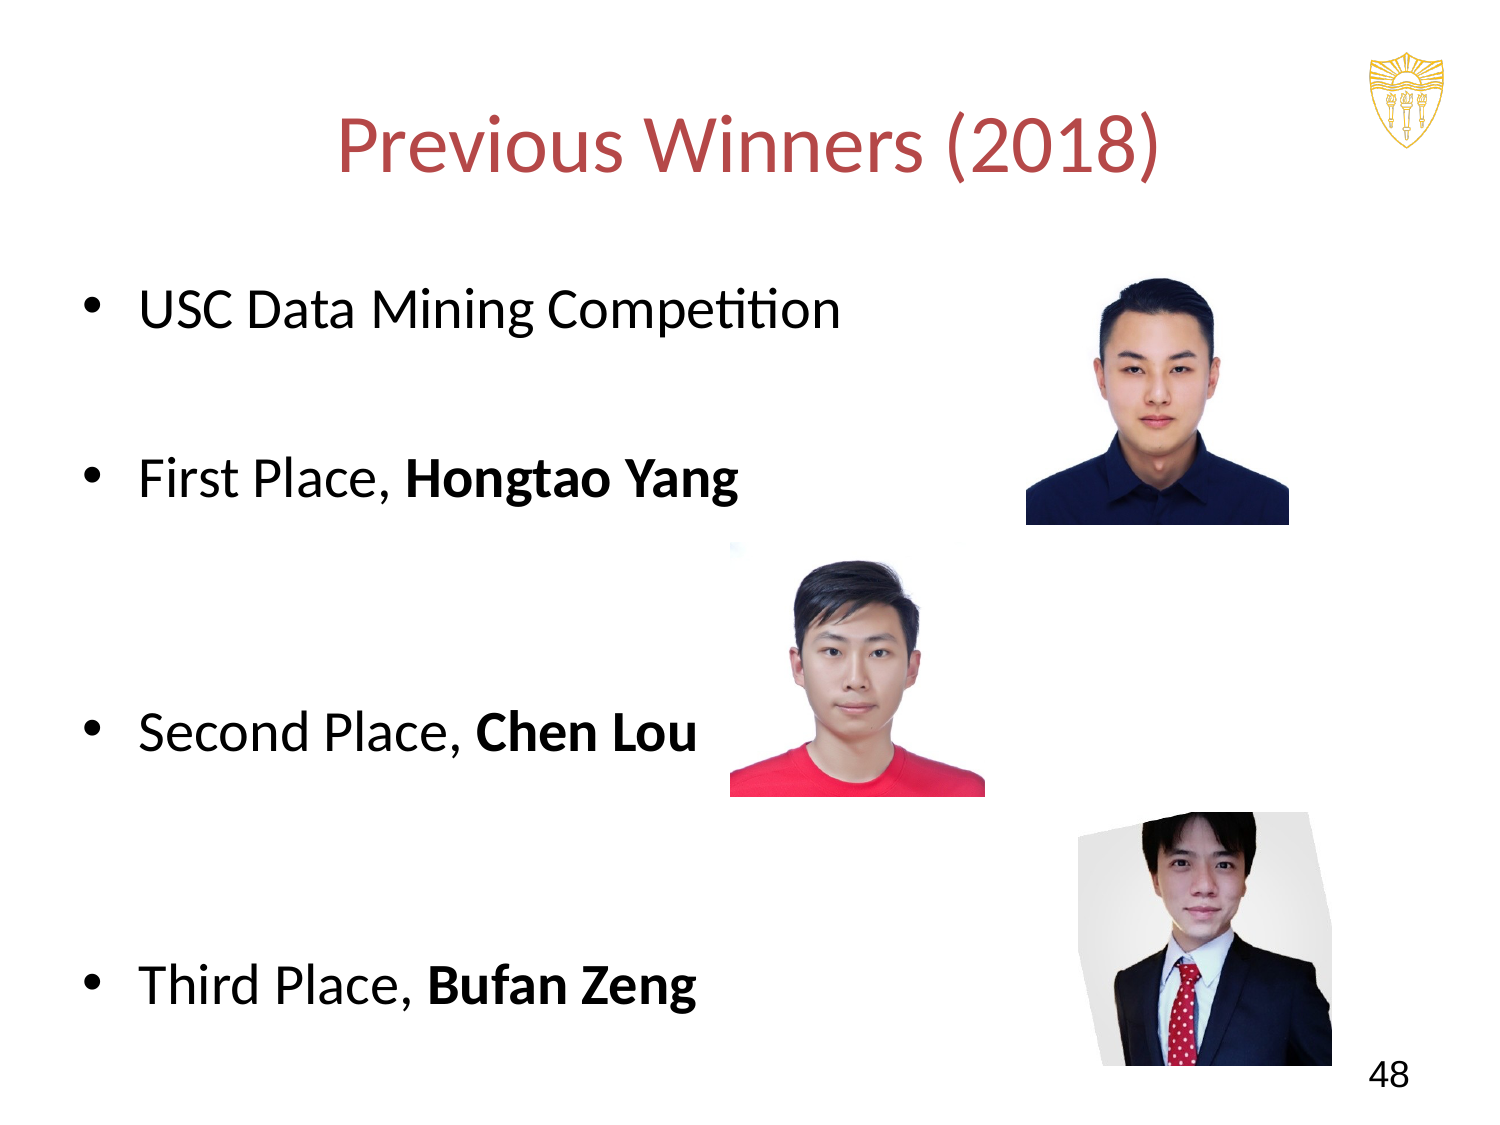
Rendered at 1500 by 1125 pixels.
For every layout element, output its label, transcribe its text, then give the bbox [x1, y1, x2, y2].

picture [1345, 38, 1468, 162]
list USC Data Mining Competition First Place, Hongtao Yang Second Place, Chen Lou Third Place, Bufan Zeng [75, 262, 985, 1078]
title Previous Winners (2018) [75, 45, 1425, 233]
picture [1026, 262, 1289, 526]
slide_number ‹#› [1074, 1042, 1425, 1103]
picture [1078, 812, 1332, 1067]
picture [729, 542, 985, 798]
